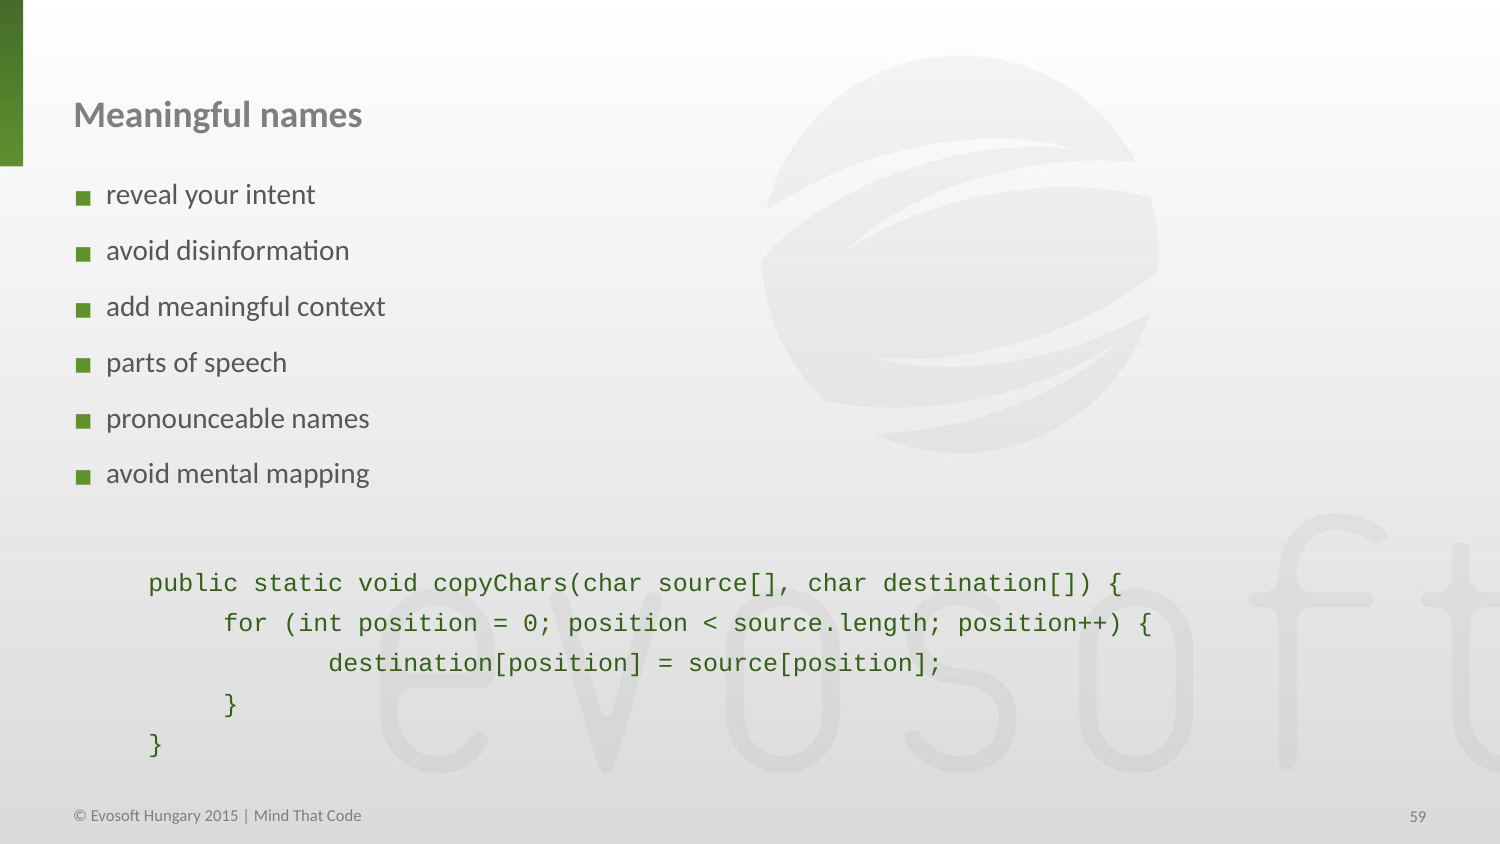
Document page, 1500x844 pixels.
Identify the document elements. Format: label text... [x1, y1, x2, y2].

list reveal your intent avoid disinformation add meaningful context parts of speech pronounceable names avoid mental mapping public static void copyChars(char source[], char destination[]) { for (int position = 0; position < source.length; position++) { destination[position] = source[position]; } } [73, 168, 1427, 786]
picture [0, 0, 1500, 844]
list Meaningful names [73, 83, 1427, 129]
